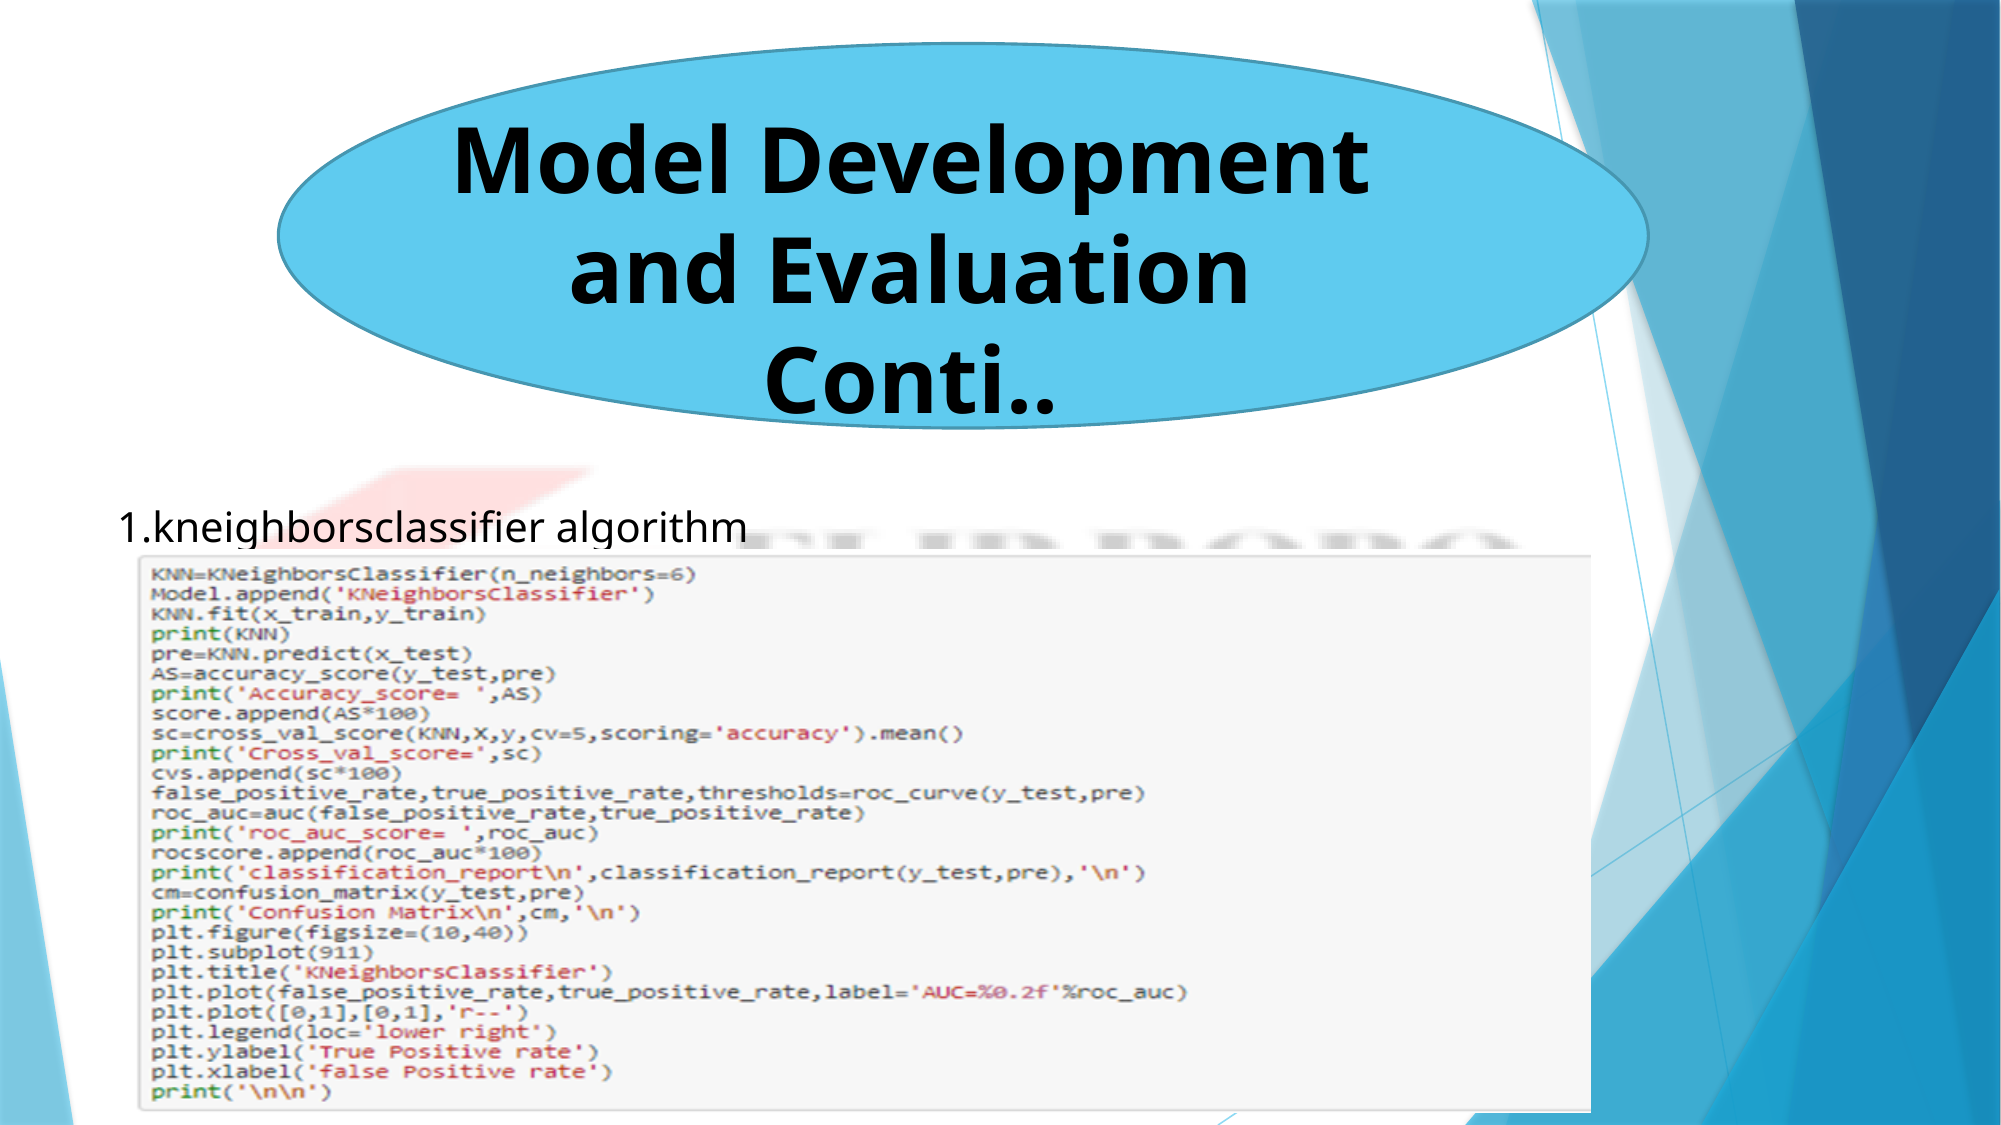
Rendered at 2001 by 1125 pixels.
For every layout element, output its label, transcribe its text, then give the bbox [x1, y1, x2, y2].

picture [130, 549, 1591, 1113]
text_box 1.kneighborsclassifier algorithm [102, 468, 1856, 558]
text_box [276, 113, 429, 358]
text_box Model Development and Evaluation Conti.. [429, 94, 1393, 440]
text_box [494, 41, 1650, 388]
